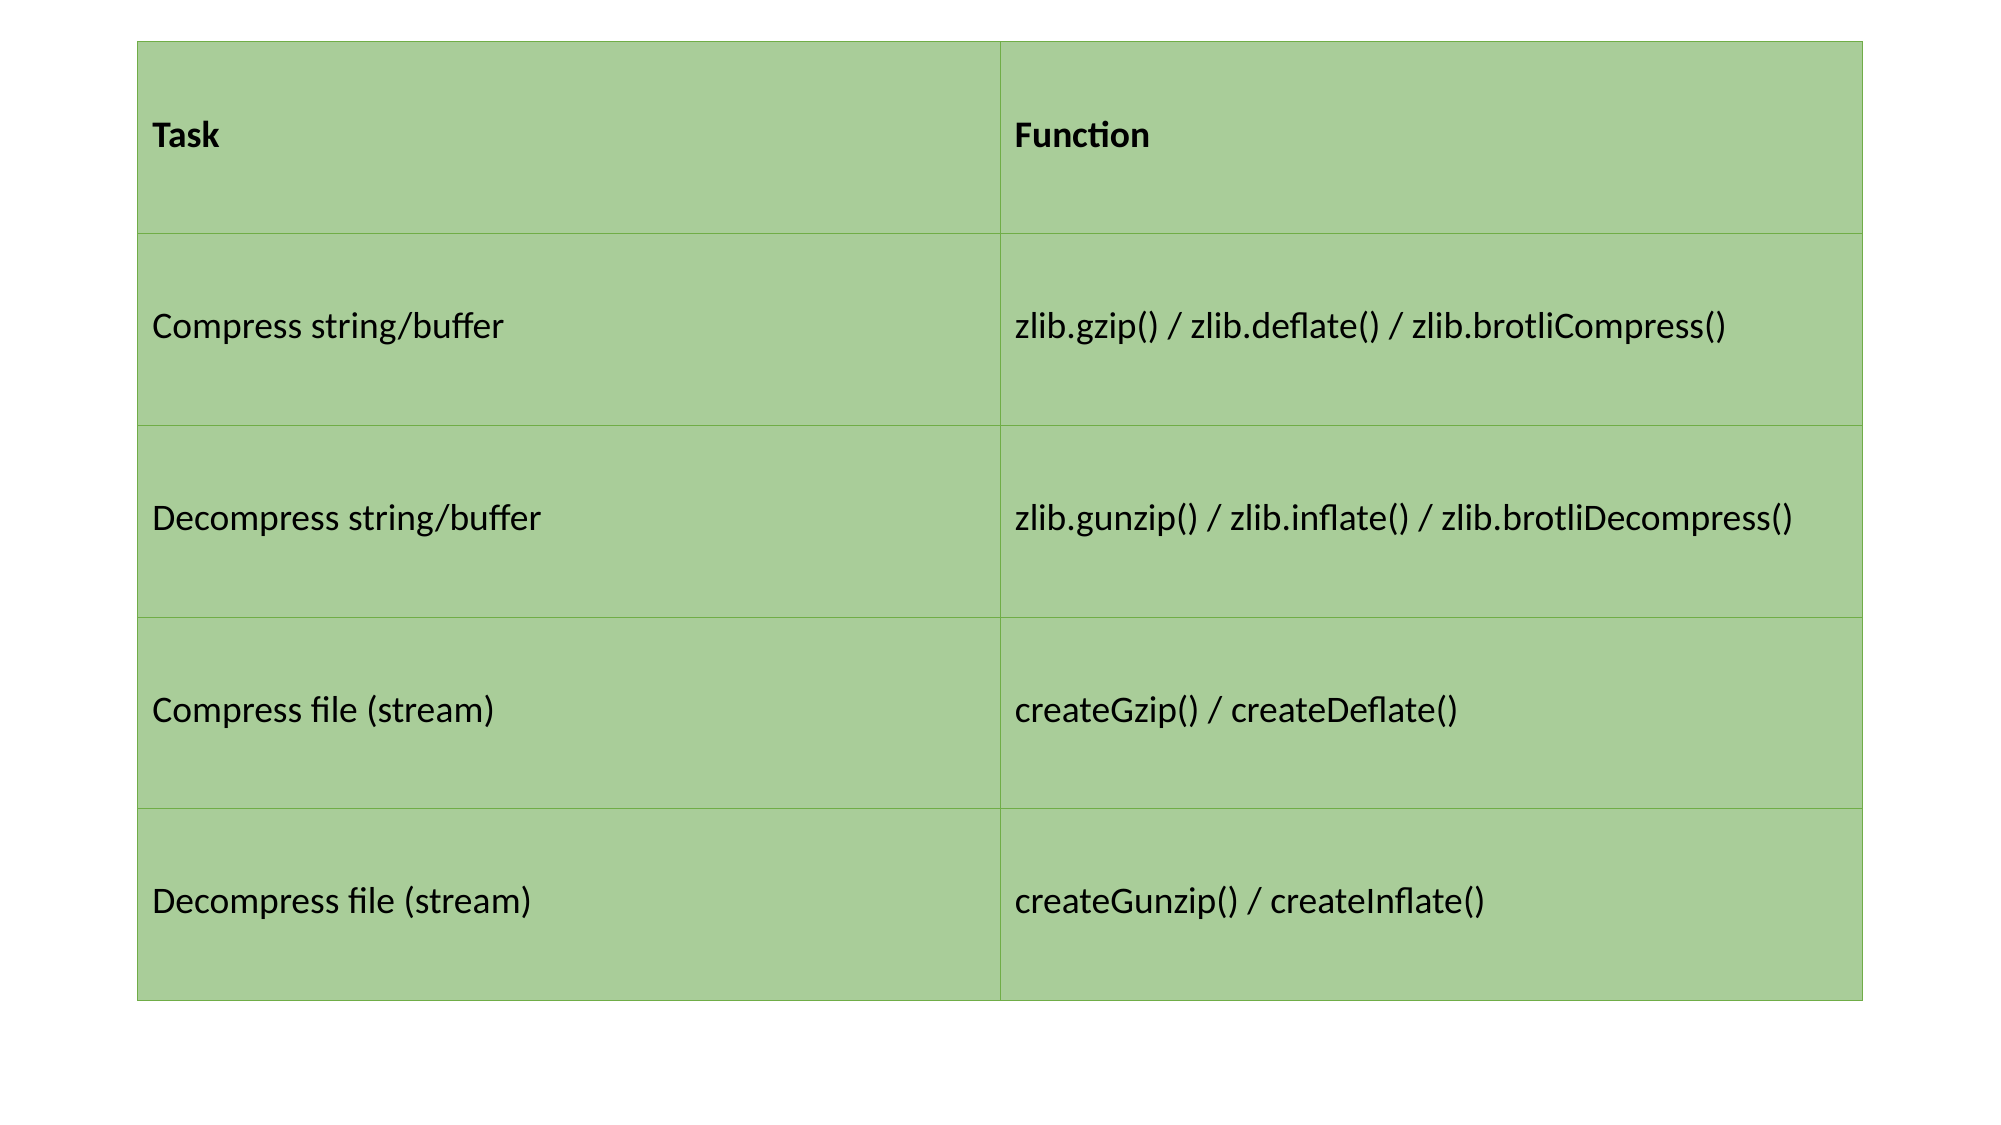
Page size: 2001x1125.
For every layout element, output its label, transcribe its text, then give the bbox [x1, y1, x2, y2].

table_cell Compress file (stream) [138, 618, 1000, 808]
table_cell createGzip() / createDeflate() [1001, 618, 1862, 808]
table_cell zlib.gunzip() / zlib.inflate() / zlib.brotliDecompress() [1001, 426, 1862, 617]
table_cell Decompress file (stream) [138, 809, 1000, 1000]
table_cell Compress string/buffer [138, 234, 1000, 425]
table_header Function [1001, 42, 1862, 233]
table_cell createGunzip() / createInflate() [1001, 809, 1862, 1000]
table_header Task [138, 42, 1000, 233]
table_cell Decompress string/buffer [138, 426, 1000, 617]
table_cell zlib.gzip() / zlib.deflate() / zlib.brotliCompress() [1001, 234, 1862, 425]
